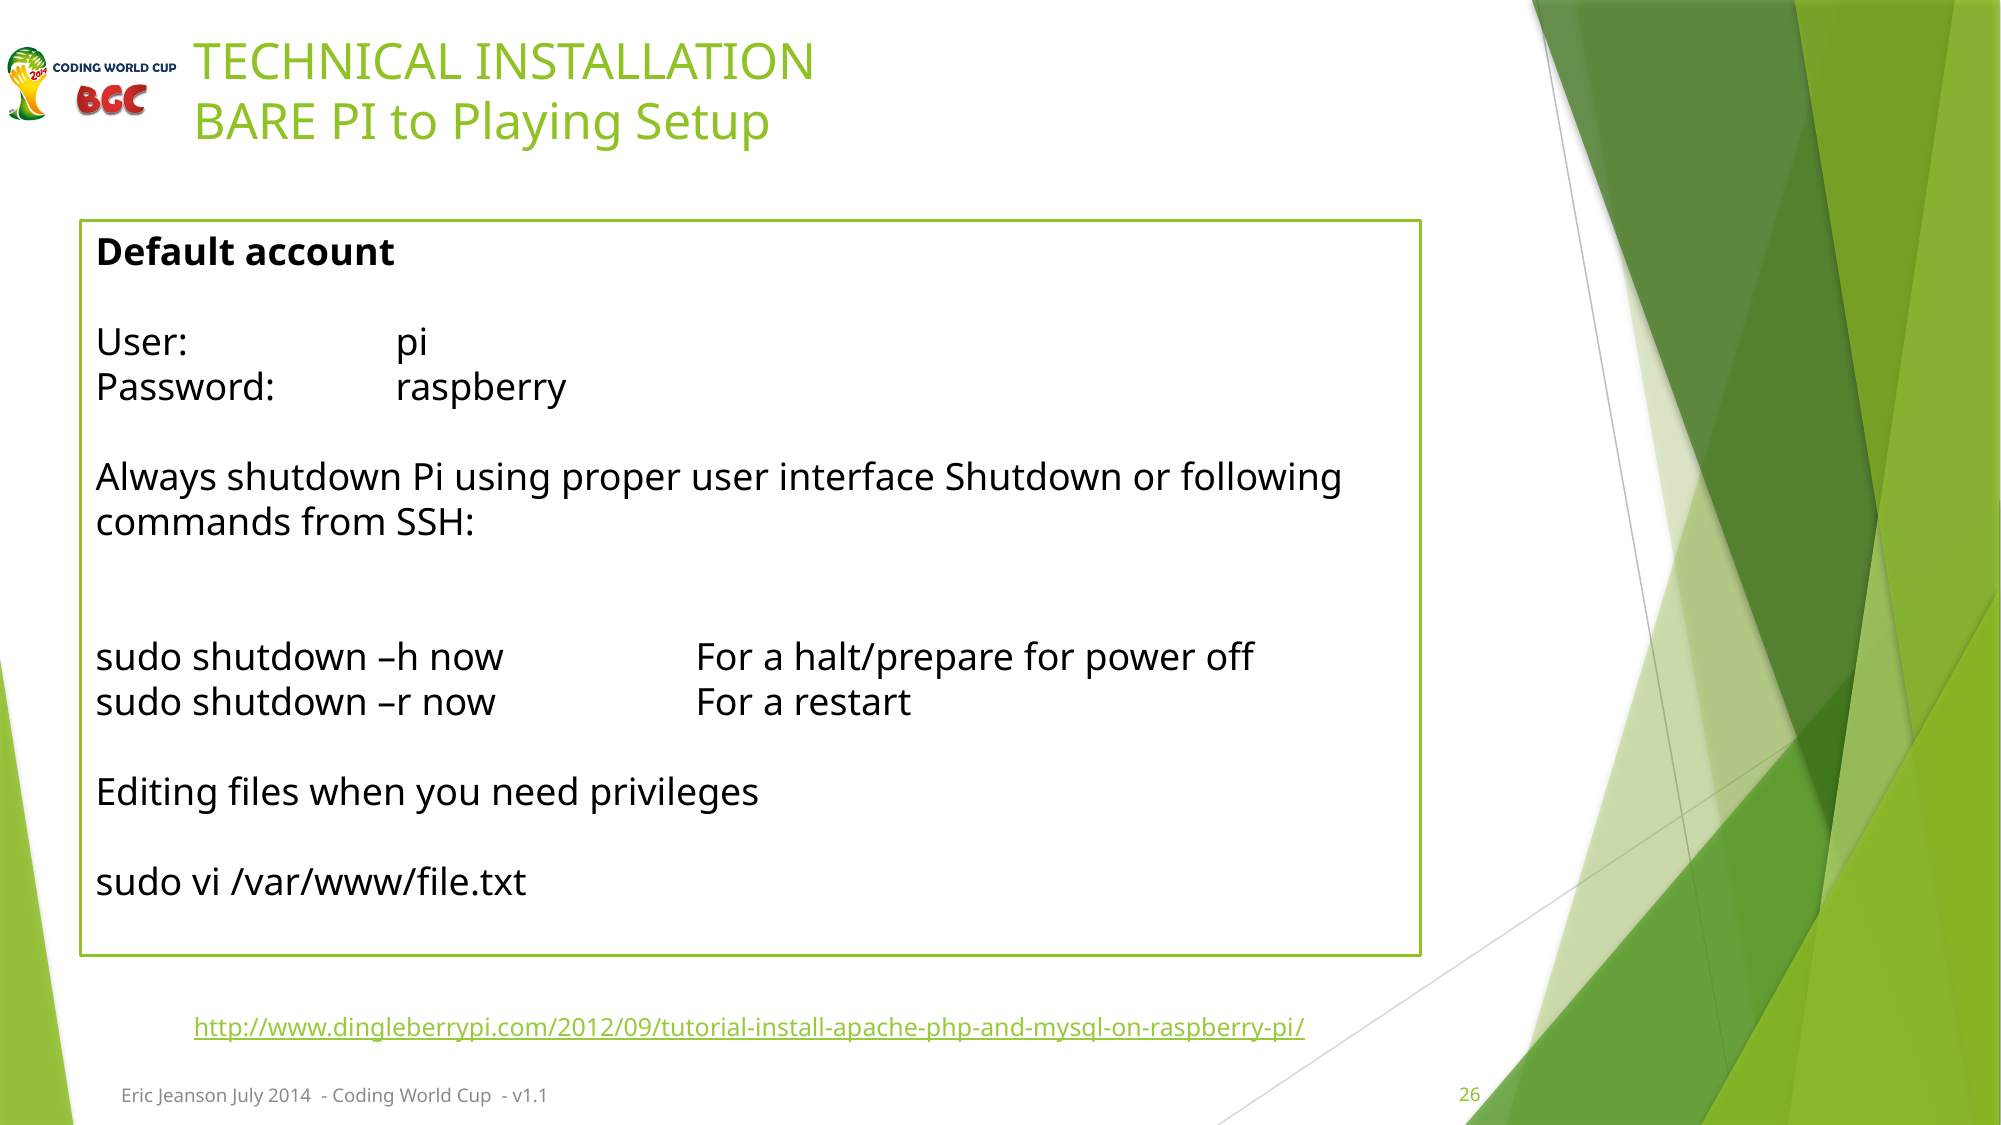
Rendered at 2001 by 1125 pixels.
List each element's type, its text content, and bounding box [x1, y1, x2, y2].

picture [6, 39, 178, 152]
title TECHNICAL INSTALLATION BARE PI to Playing Setup [178, 22, 1590, 239]
text_box Default account User: pi Password: raspberry Always shutdown Pi using proper user interface Shutdown or following commands from SSH: sudo shutdown –h now For a halt/prepare for power off sudo shutdown –r now For a restart Editing files when you need privileges sudo vi /var/www/file.txt [79, 219, 1422, 957]
text_box http://www.dingleberrypi.com/2012/09/tutorial-install-apache-php-and-mysql-on-raspberry-pi/ [178, 1003, 1590, 1083]
